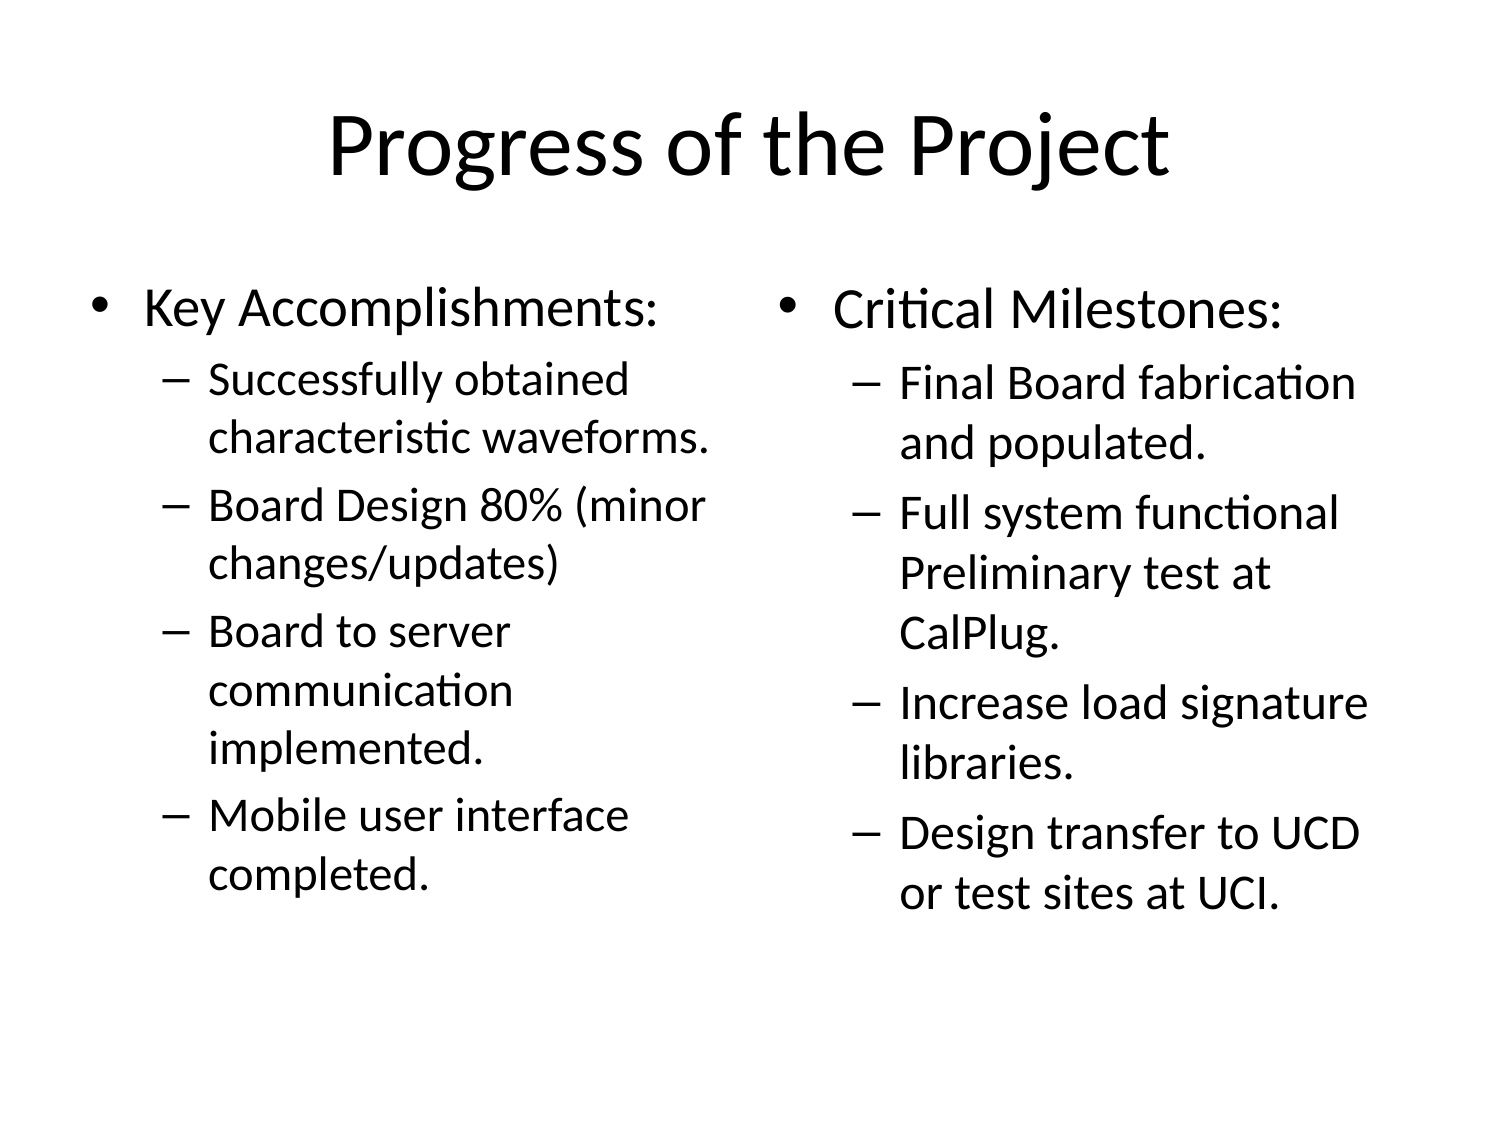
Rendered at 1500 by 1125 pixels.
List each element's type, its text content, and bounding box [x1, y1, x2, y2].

list Critical Milestones: Final Board fabrication and populated. Full system functional Preliminary test at CalPlug. Increase load signature libraries. Design transfer to UCD or test sites at UCI. [762, 262, 1425, 1005]
list Key Accomplishments: Successfully obtained characteristic waveforms. Board Design 80% (minor changes/updates) Board to server communication implemented. Mobile user interface completed. [75, 262, 738, 1005]
title Progress of the Project [75, 45, 1425, 233]
